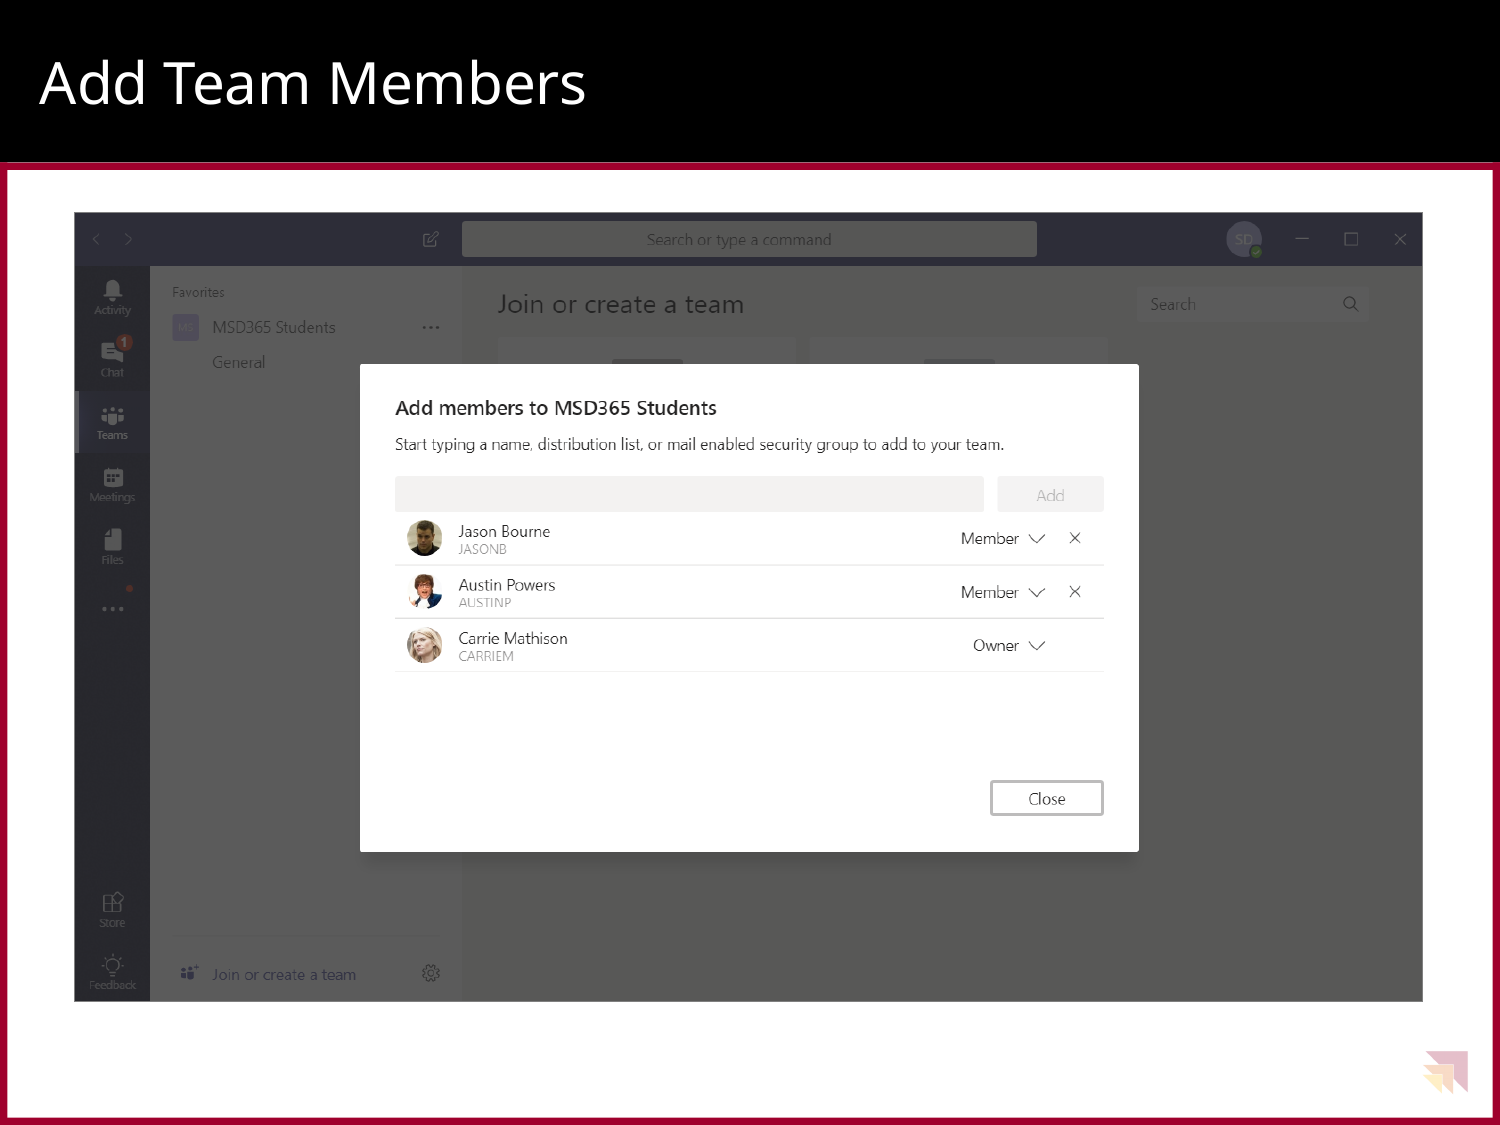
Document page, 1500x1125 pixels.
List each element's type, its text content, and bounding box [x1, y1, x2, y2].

title Add Team Members [24, 12, 1438, 150]
picture [73, 212, 1423, 1002]
